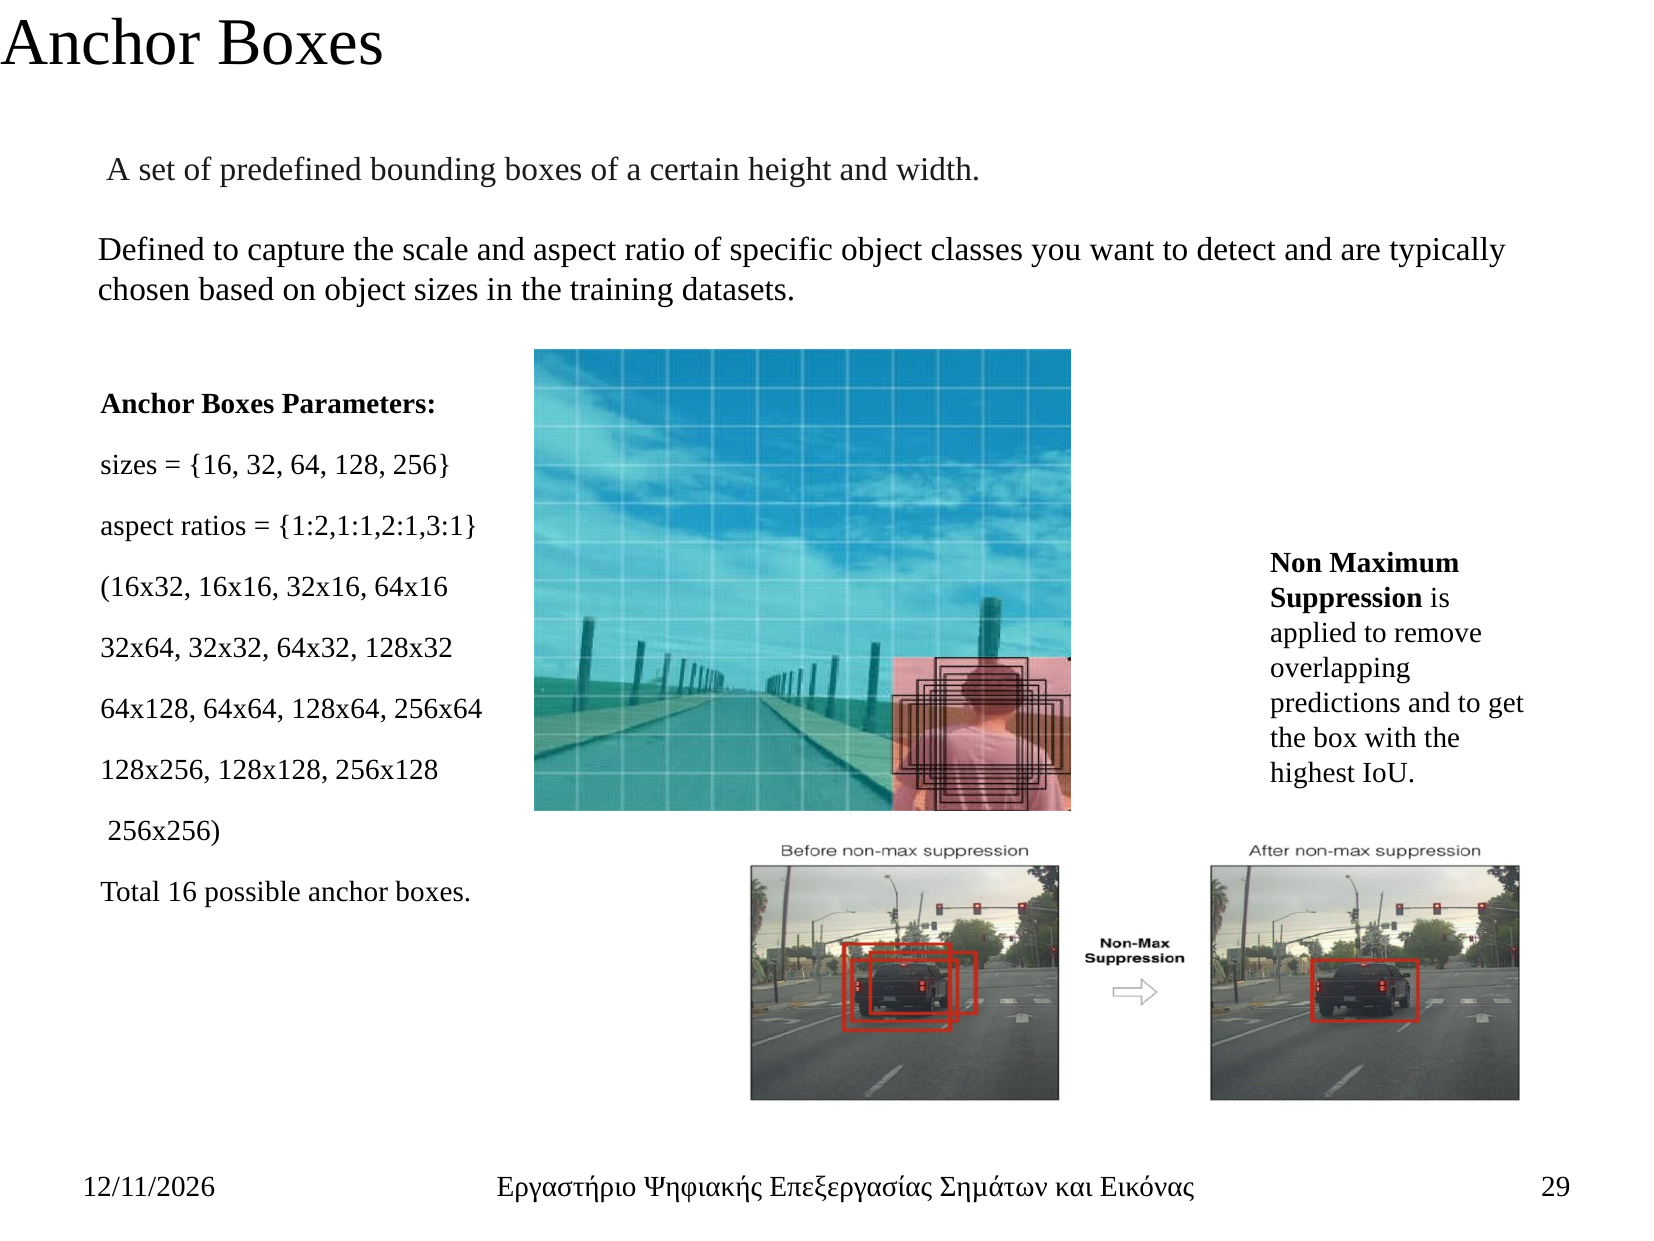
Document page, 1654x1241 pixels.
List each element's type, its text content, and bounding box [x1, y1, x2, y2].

text_box A set of predefined bounding boxes of a certain height and width. Defined to capture the scale and aspect ratio of specific object classes you want to detect and are typically chosen based on object sizes in the training datasets. [83, 100, 1534, 315]
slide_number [82, 1170, 468, 1215]
text_box Non Maximum Suppression is applied to remove overlapping predictions and to get the box with the highest IoU. [1255, 535, 1554, 796]
text_box Anchor Boxes Parameters: sizes = {16, 32, 64, 128, 256} aspect ratios = {1:2,1:1,2:1,3:1} (16x32, 16x16, 32x16, 64x16 32x64, 32x32, 64x32, 128x32 64x128, 64x64, 128x64, 256x64 128x256, 128x128, 256x128 256x256) Total 16 possible anchor boxes. [48, 371, 674, 971]
picture [739, 826, 1534, 1114]
subtitle Anchor Boxes [0, 0, 1654, 113]
footer Εργαστήριο Ψηφιακής Επεξεργασίας Σηµάτων και Εικόνας [489, 1170, 1202, 1215]
text_box [0, 113, 1606, 1199]
picture [534, 347, 1071, 811]
slide_number 29 [1202, 1170, 1571, 1215]
